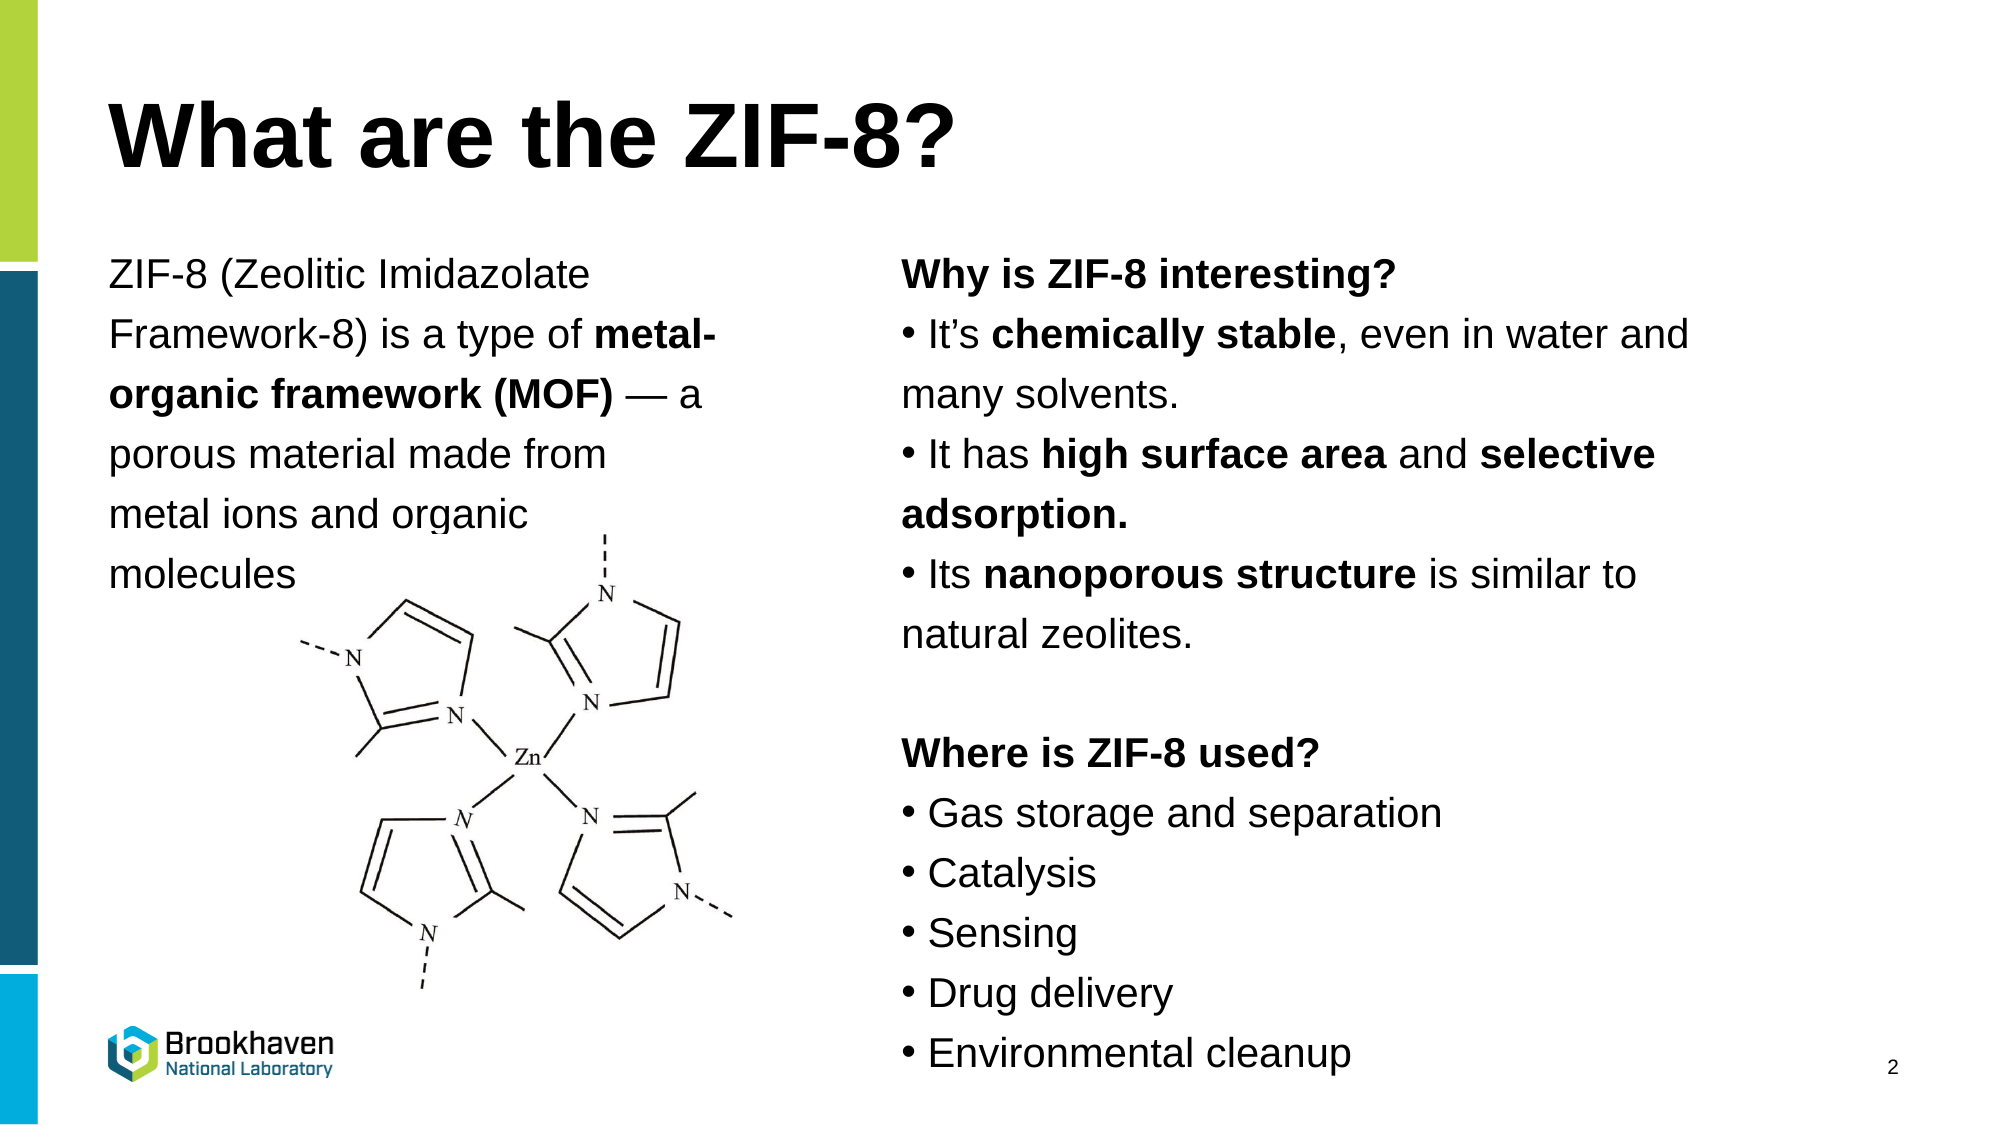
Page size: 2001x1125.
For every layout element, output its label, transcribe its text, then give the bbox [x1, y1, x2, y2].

title What are the ZIF-8? [93, 28, 1907, 247]
text_box Why is ZIF-8 interesting? It’s chemically stable, even in water and many solvents. It has high surface area and selective adsorption. Its nanoporous structure is similar to natural zeolites. [886, 229, 1762, 665]
text_box ZIF-8 (Zeolitic Imidazolate Framework-8) is a type of metal-organic framework (MOF) — a porous material made from metal ions and organic molecules. [93, 229, 733, 605]
slide_number 2 [1835, 1036, 1907, 1097]
picture [0, 0, 2001, 1125]
text_box Where is ZIF-8 used? Gas storage and separation Catalysis Sensing Drug delivery Environmental cleanup [886, 708, 1762, 1084]
